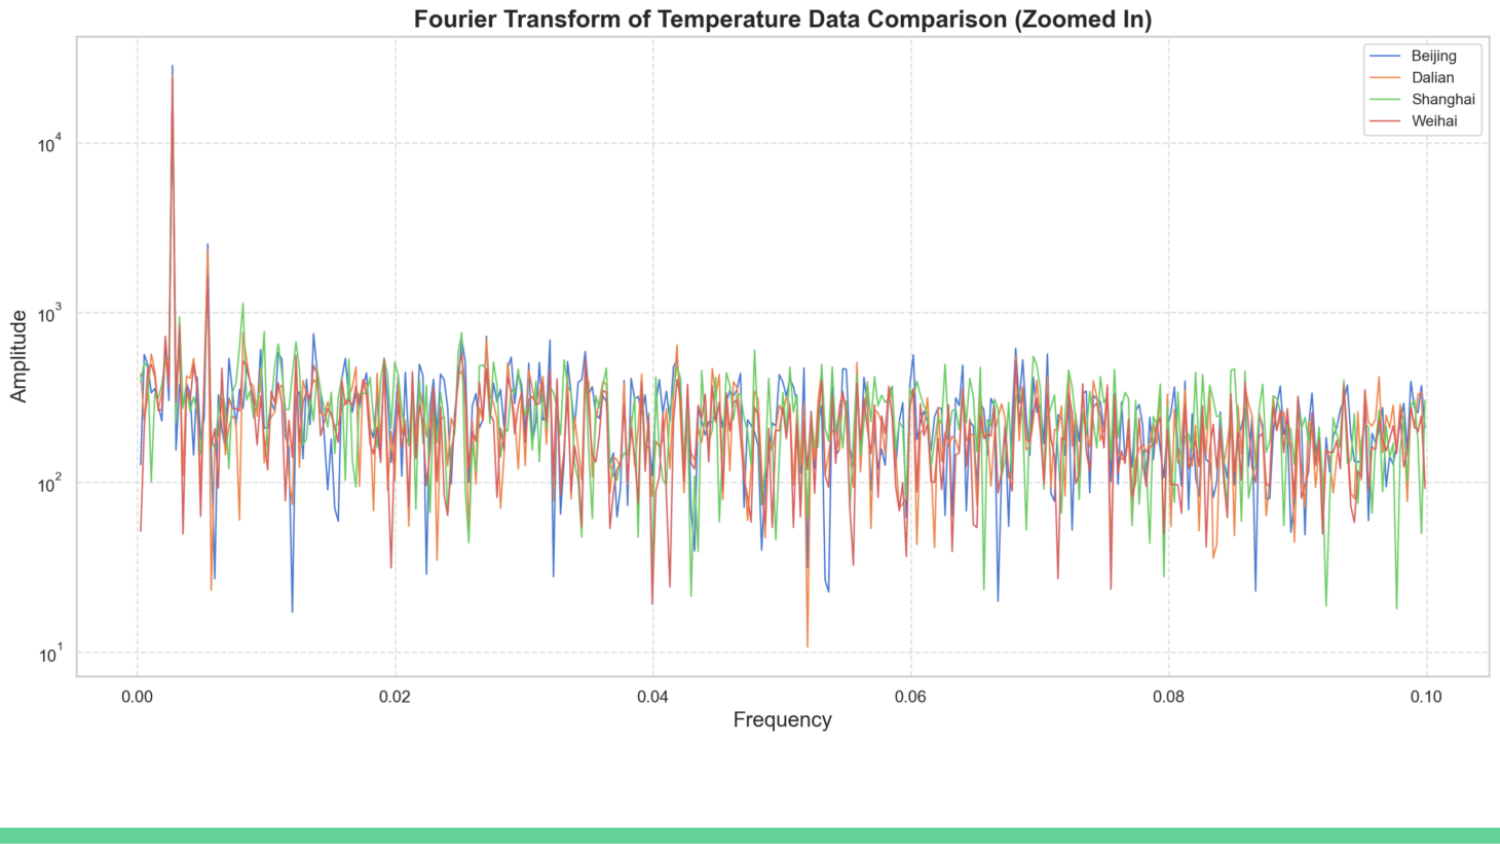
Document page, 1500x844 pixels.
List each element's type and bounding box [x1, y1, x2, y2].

picture [0, 0, 1500, 742]
